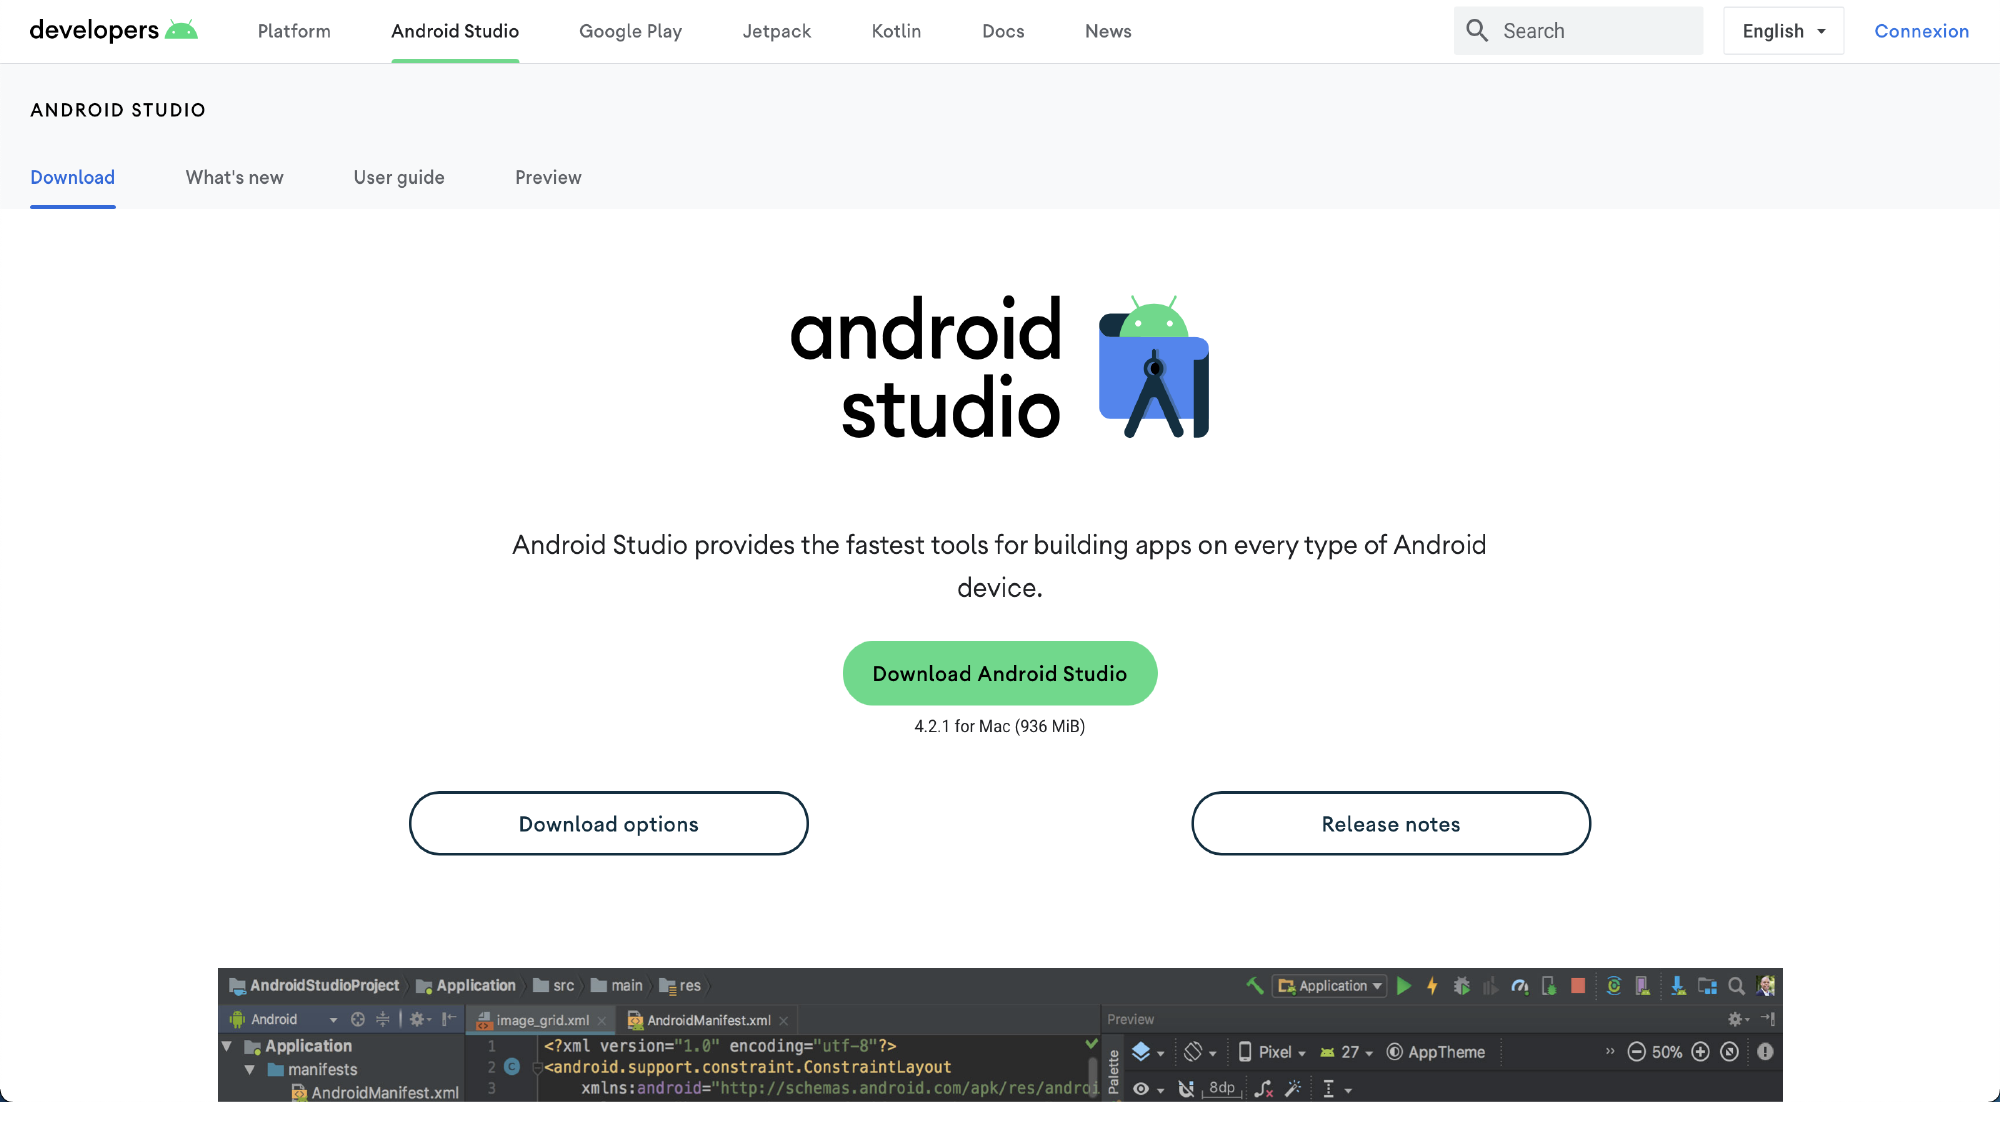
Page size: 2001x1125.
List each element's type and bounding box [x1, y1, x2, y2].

list [0, 0, 2000, 1102]
